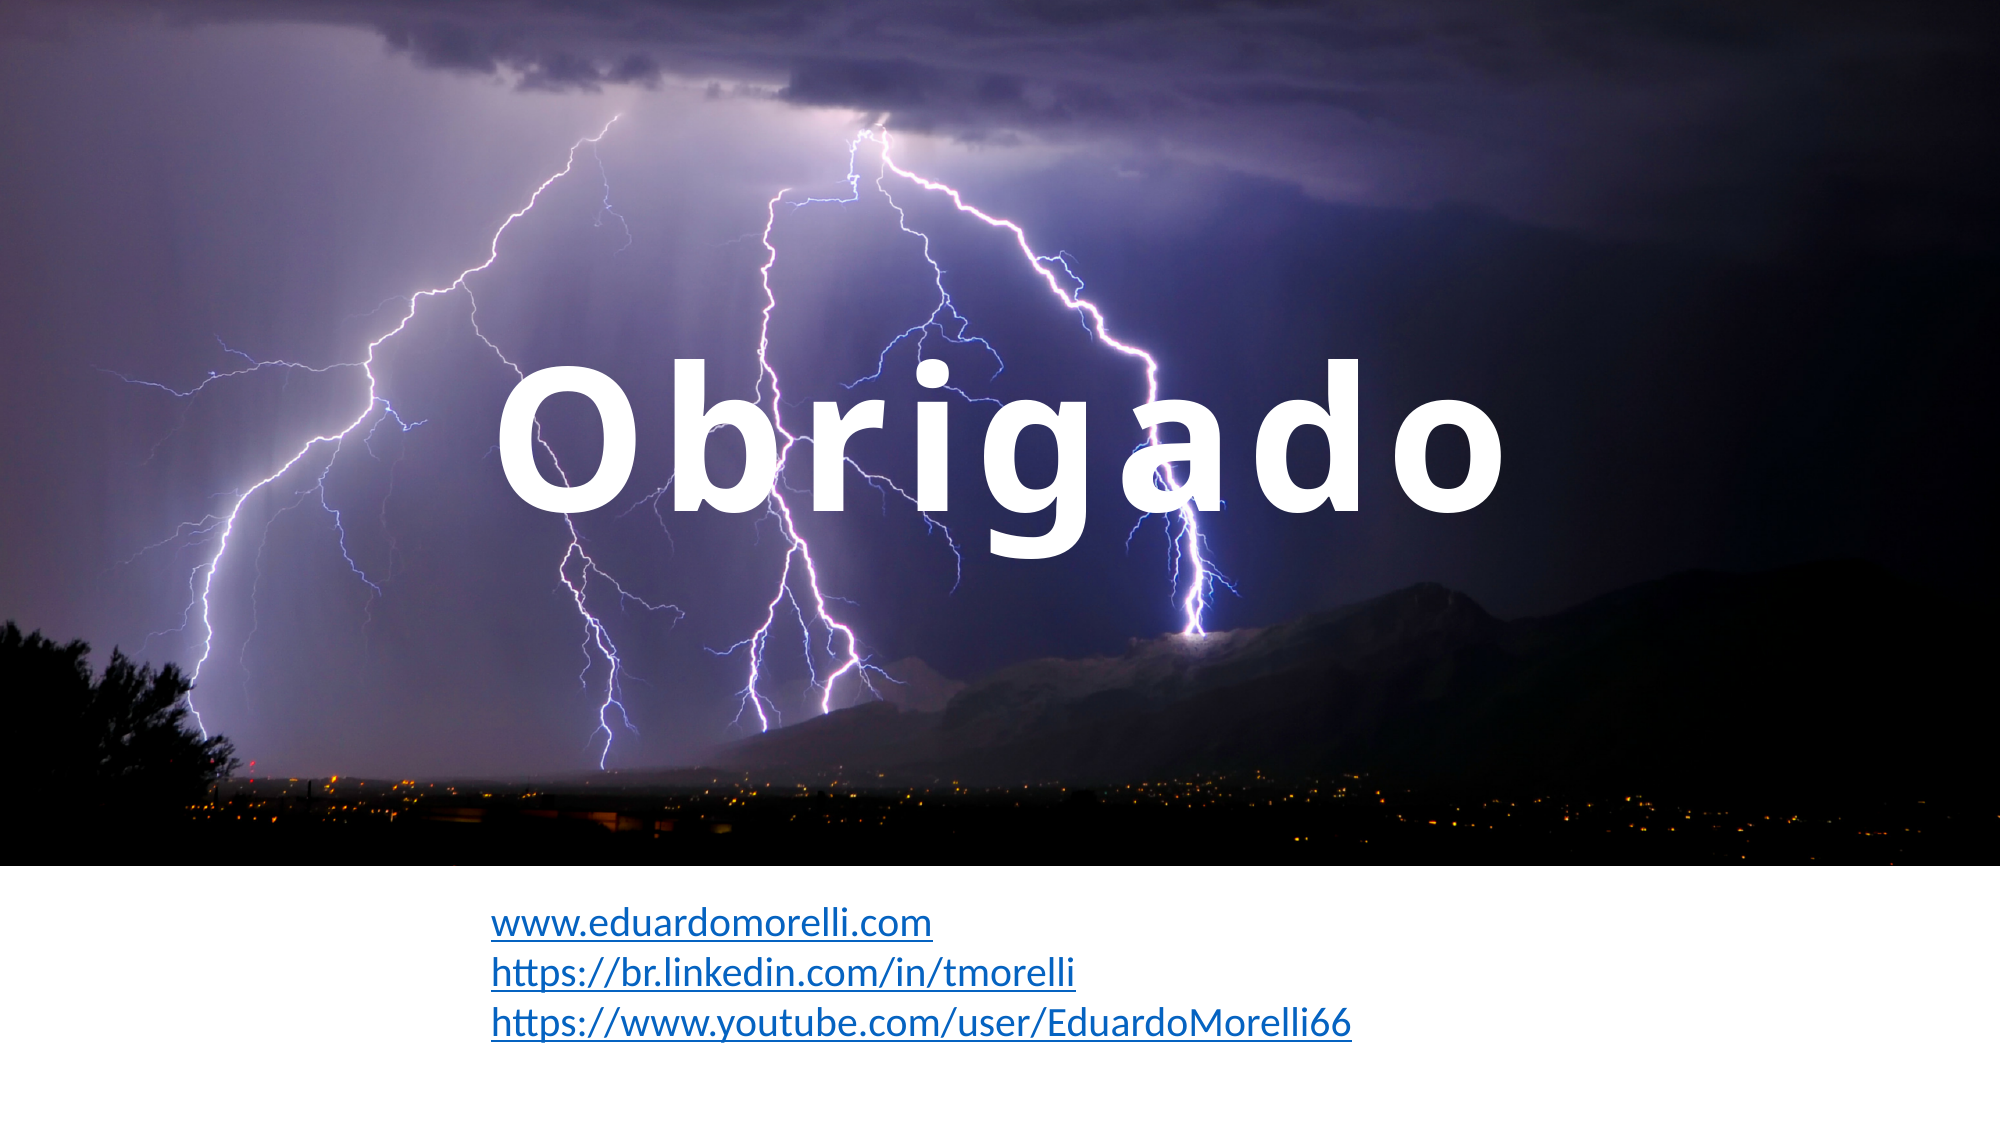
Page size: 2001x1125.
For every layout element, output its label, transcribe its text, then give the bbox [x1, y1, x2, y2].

picture [0, 0, 2000, 866]
text_box www.eduardomorelli.com https://br.linkedin.com/in/tmorelli https://www.youtube.com/user/EduardoMorelli66 [476, 887, 1368, 1103]
